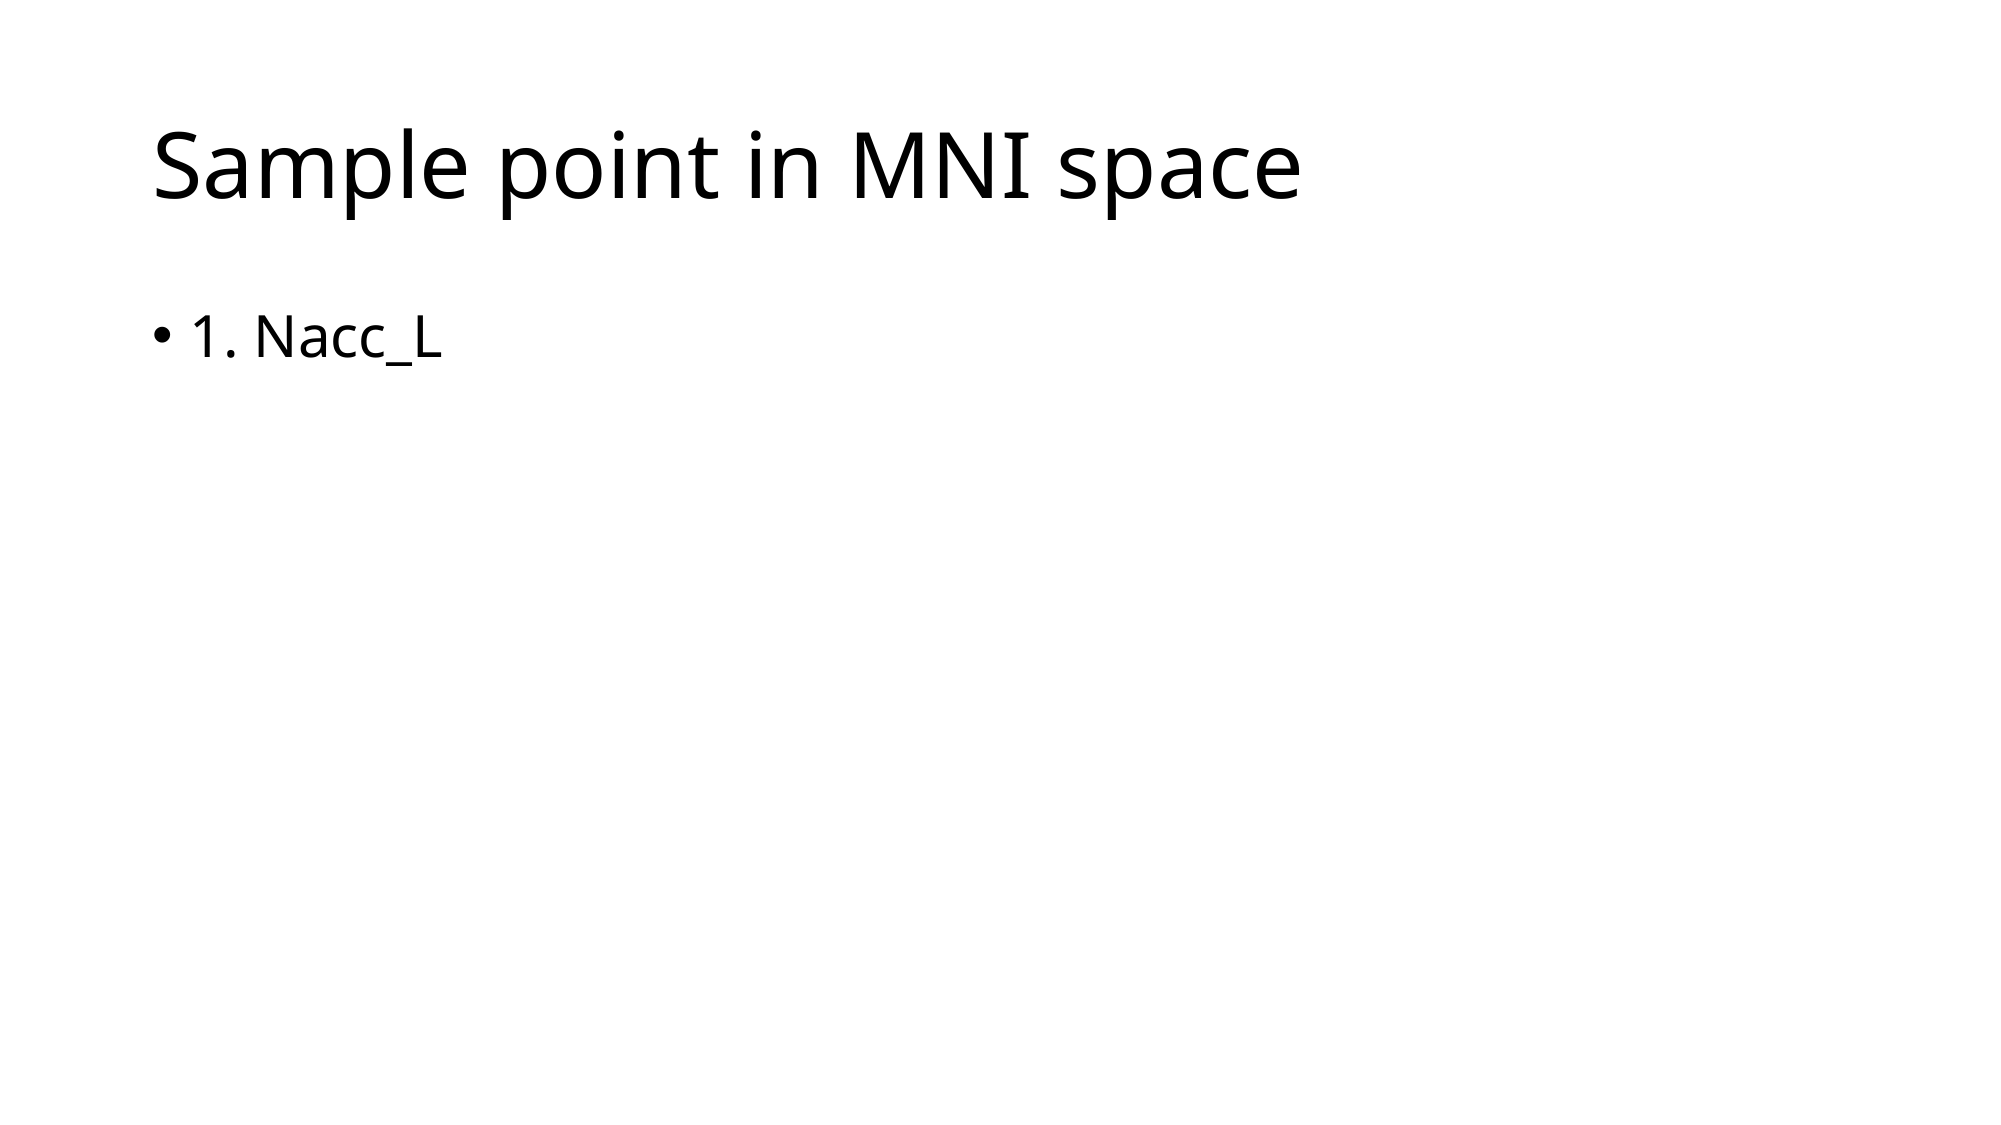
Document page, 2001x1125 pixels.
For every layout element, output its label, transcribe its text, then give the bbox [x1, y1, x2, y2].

title Sample point in MNI space [137, 59, 1863, 278]
list 1. Nacc_L [137, 299, 1863, 1014]
